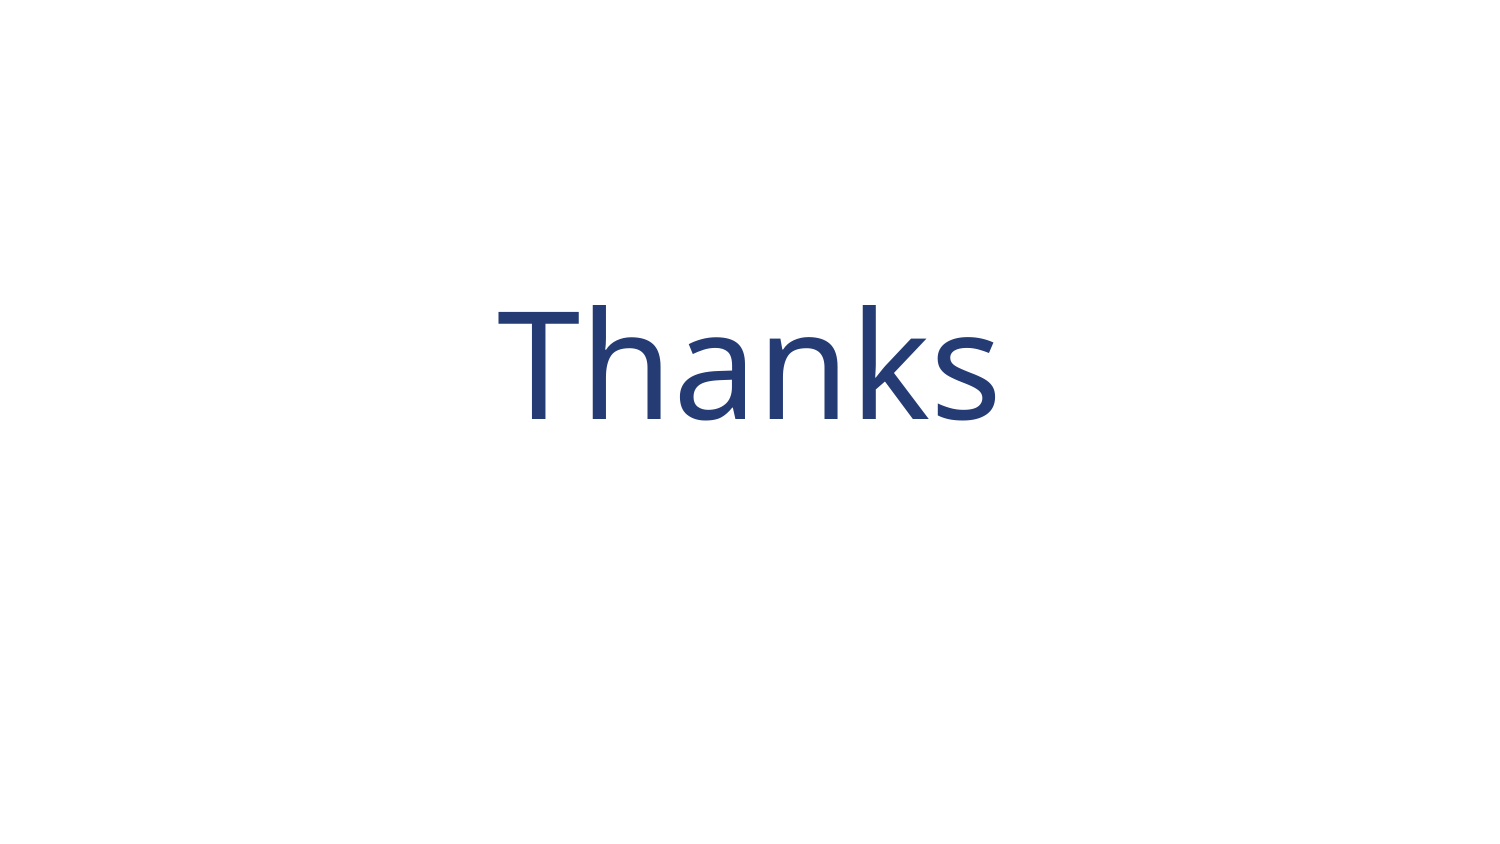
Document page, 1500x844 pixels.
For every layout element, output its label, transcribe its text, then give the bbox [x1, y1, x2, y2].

title Thanks [355, 258, 1145, 462]
